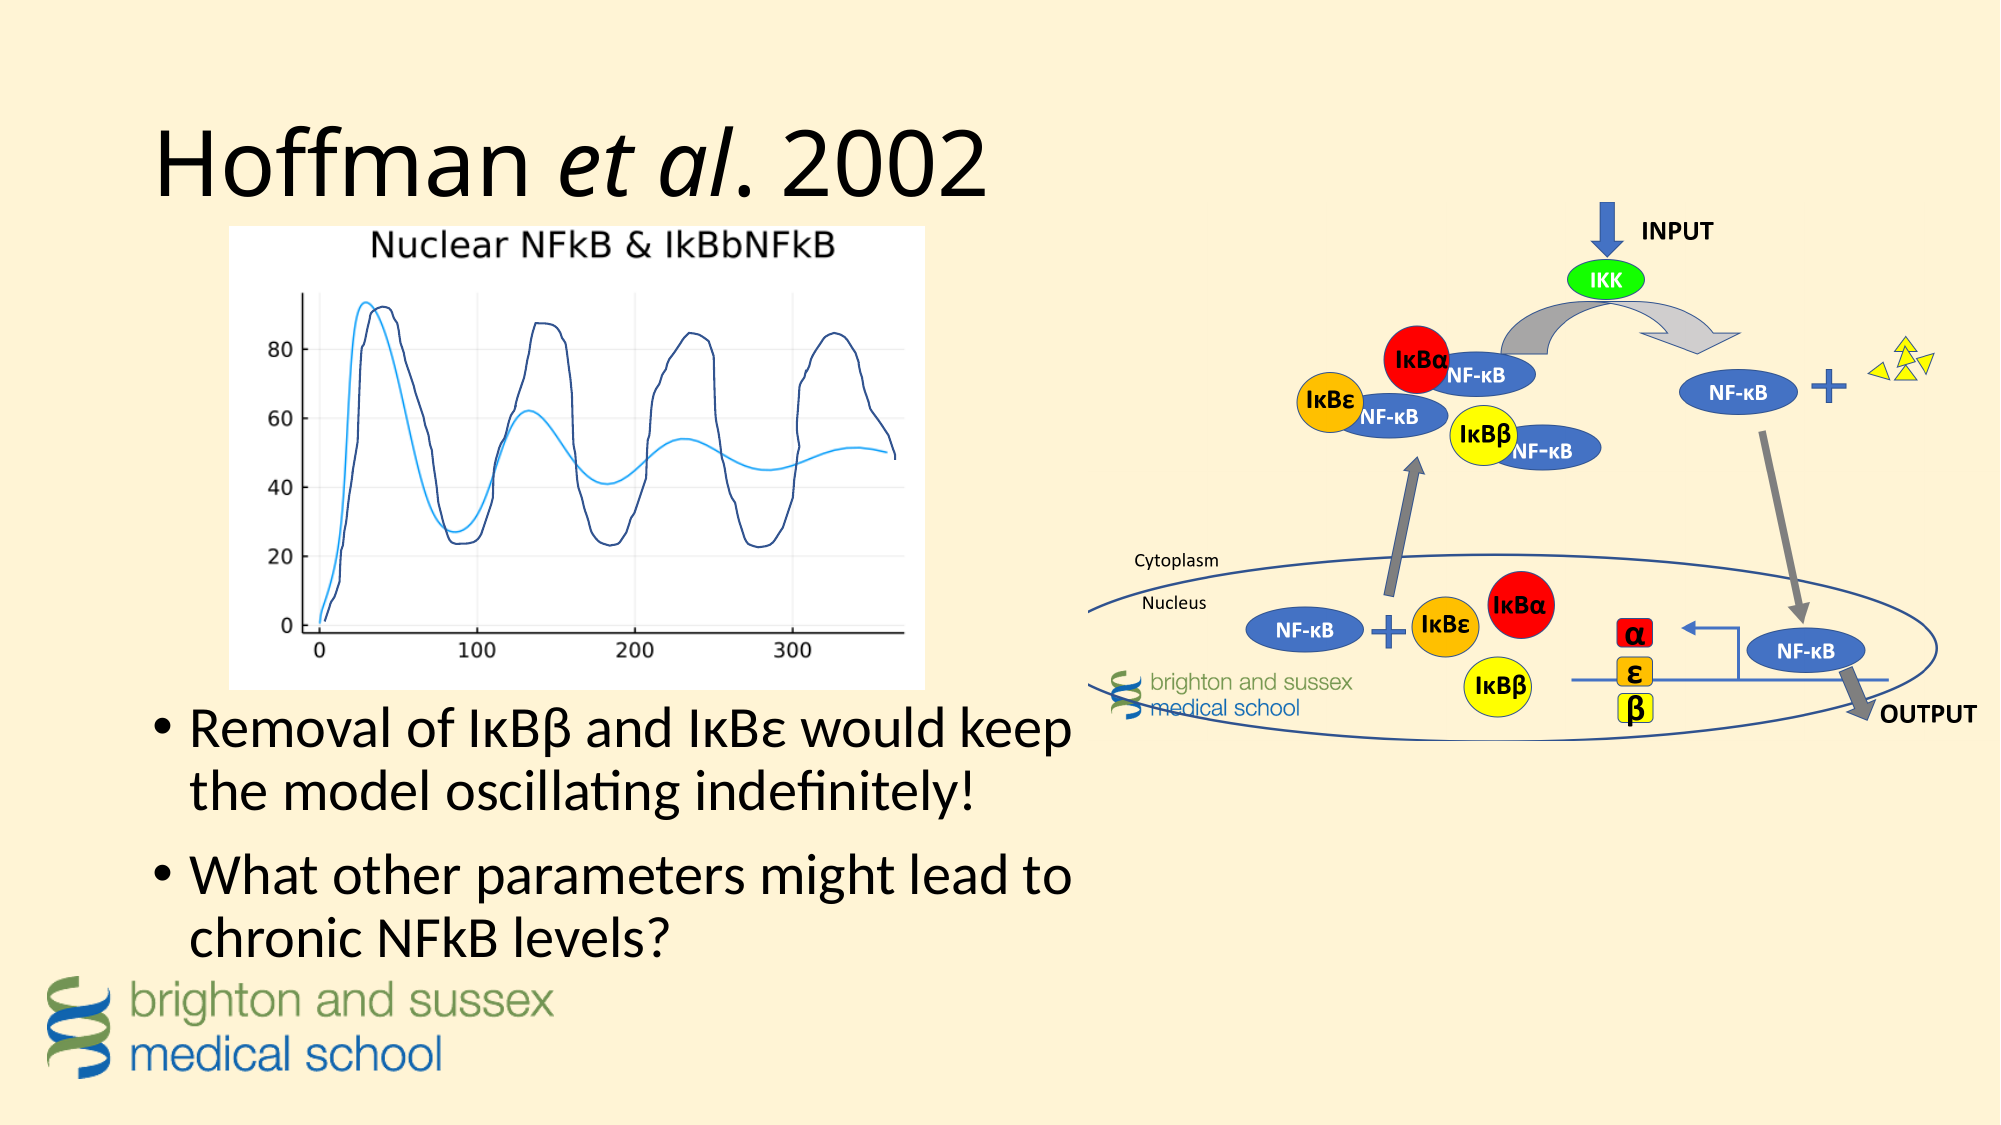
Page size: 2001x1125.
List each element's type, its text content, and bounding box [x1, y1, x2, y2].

picture [229, 226, 925, 690]
picture [47, 976, 554, 1079]
picture [1088, 202, 2000, 741]
title Hoffman et al. 2002 [137, 58, 1863, 276]
list Removal of IκBβ and IκBε would keep the model oscillating indefinitely! What other parameters might lead to chronic NFkB levels? [137, 690, 1167, 1014]
